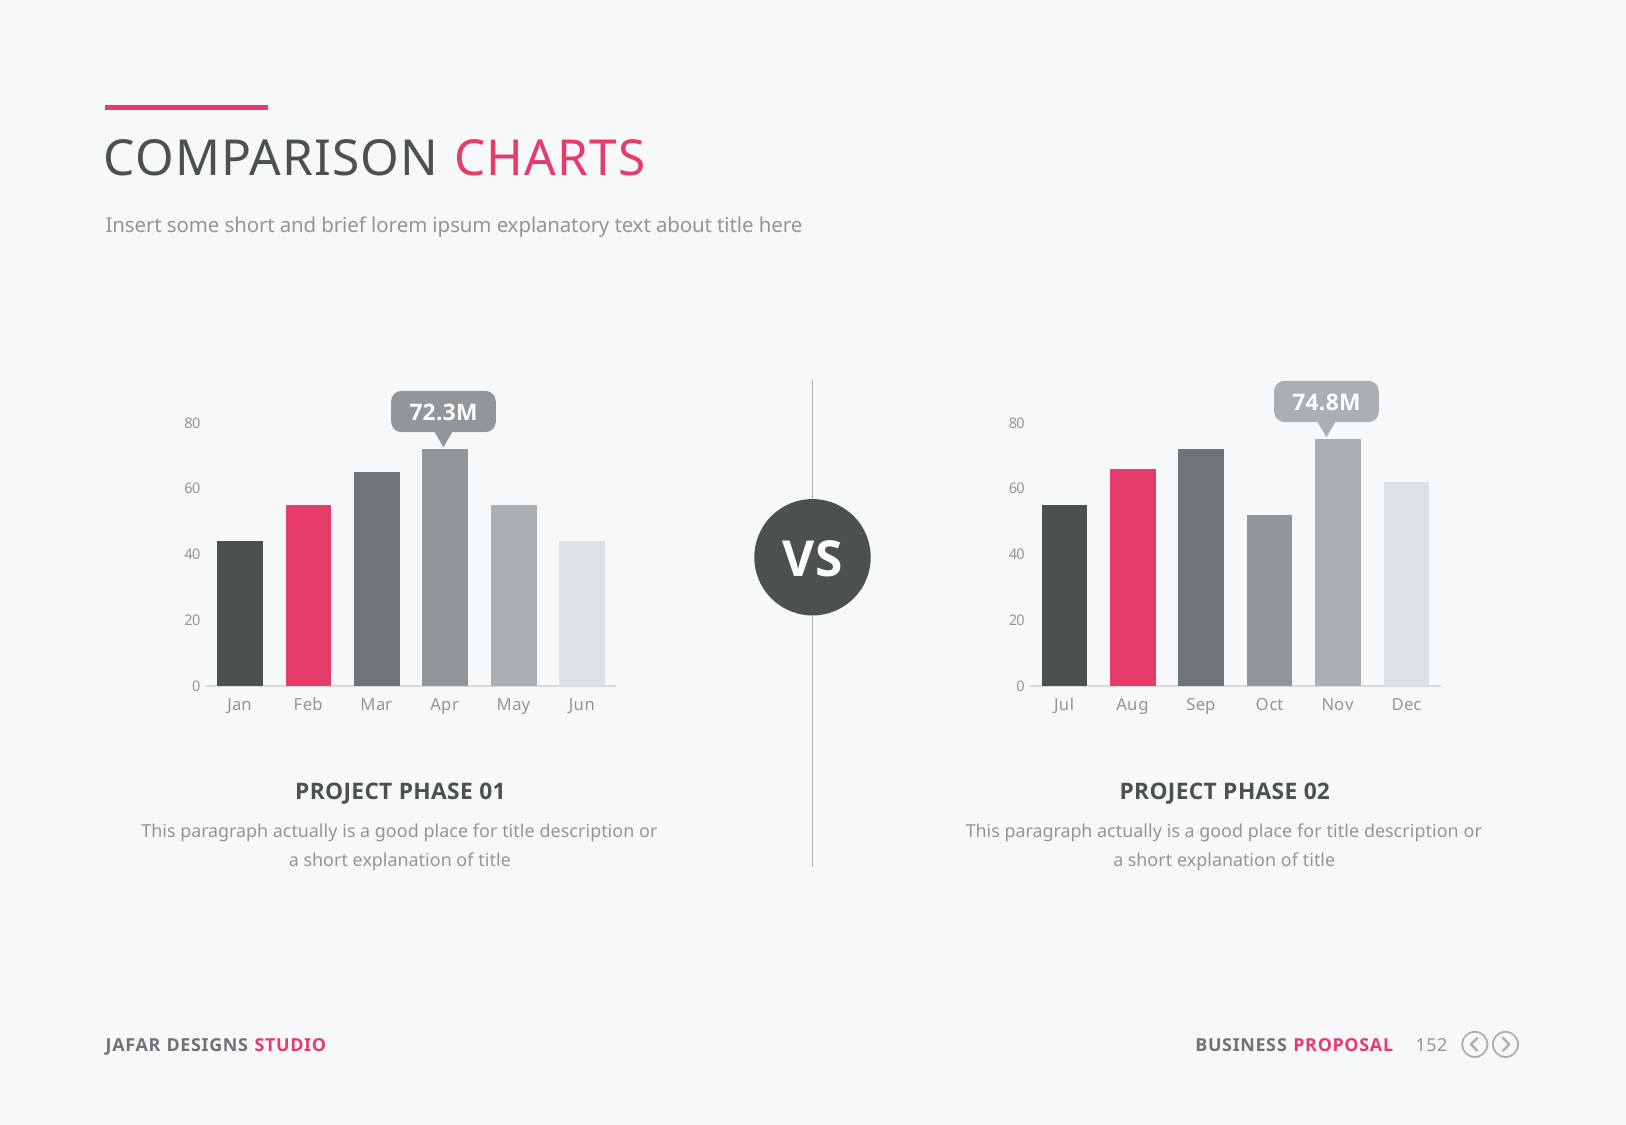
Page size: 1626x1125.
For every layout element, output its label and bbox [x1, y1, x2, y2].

text_box [138, 813, 663, 870]
chart [999, 406, 1450, 722]
list [105, 209, 1519, 241]
text_box [753, 379, 872, 868]
text_box [390, 389, 497, 406]
text_box [1273, 379, 1380, 406]
text_box [962, 776, 1487, 804]
text_box [962, 813, 1487, 870]
list [103, 125, 1518, 188]
text_box [138, 776, 663, 804]
chart [175, 406, 626, 722]
